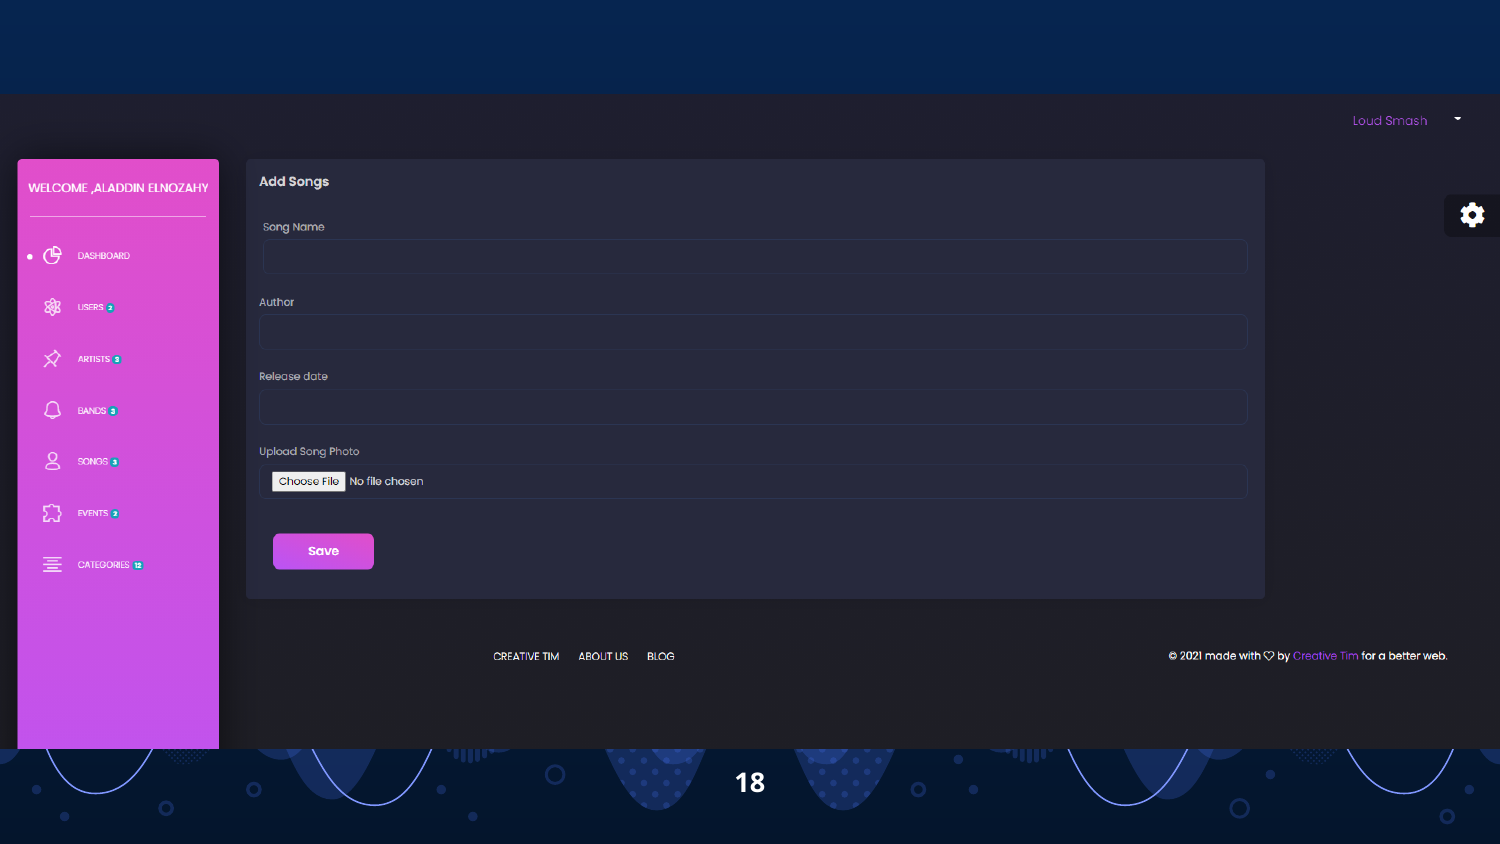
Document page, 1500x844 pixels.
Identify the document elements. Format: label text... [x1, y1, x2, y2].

picture [0, 94, 1500, 750]
slide_number 18 [705, 758, 795, 844]
